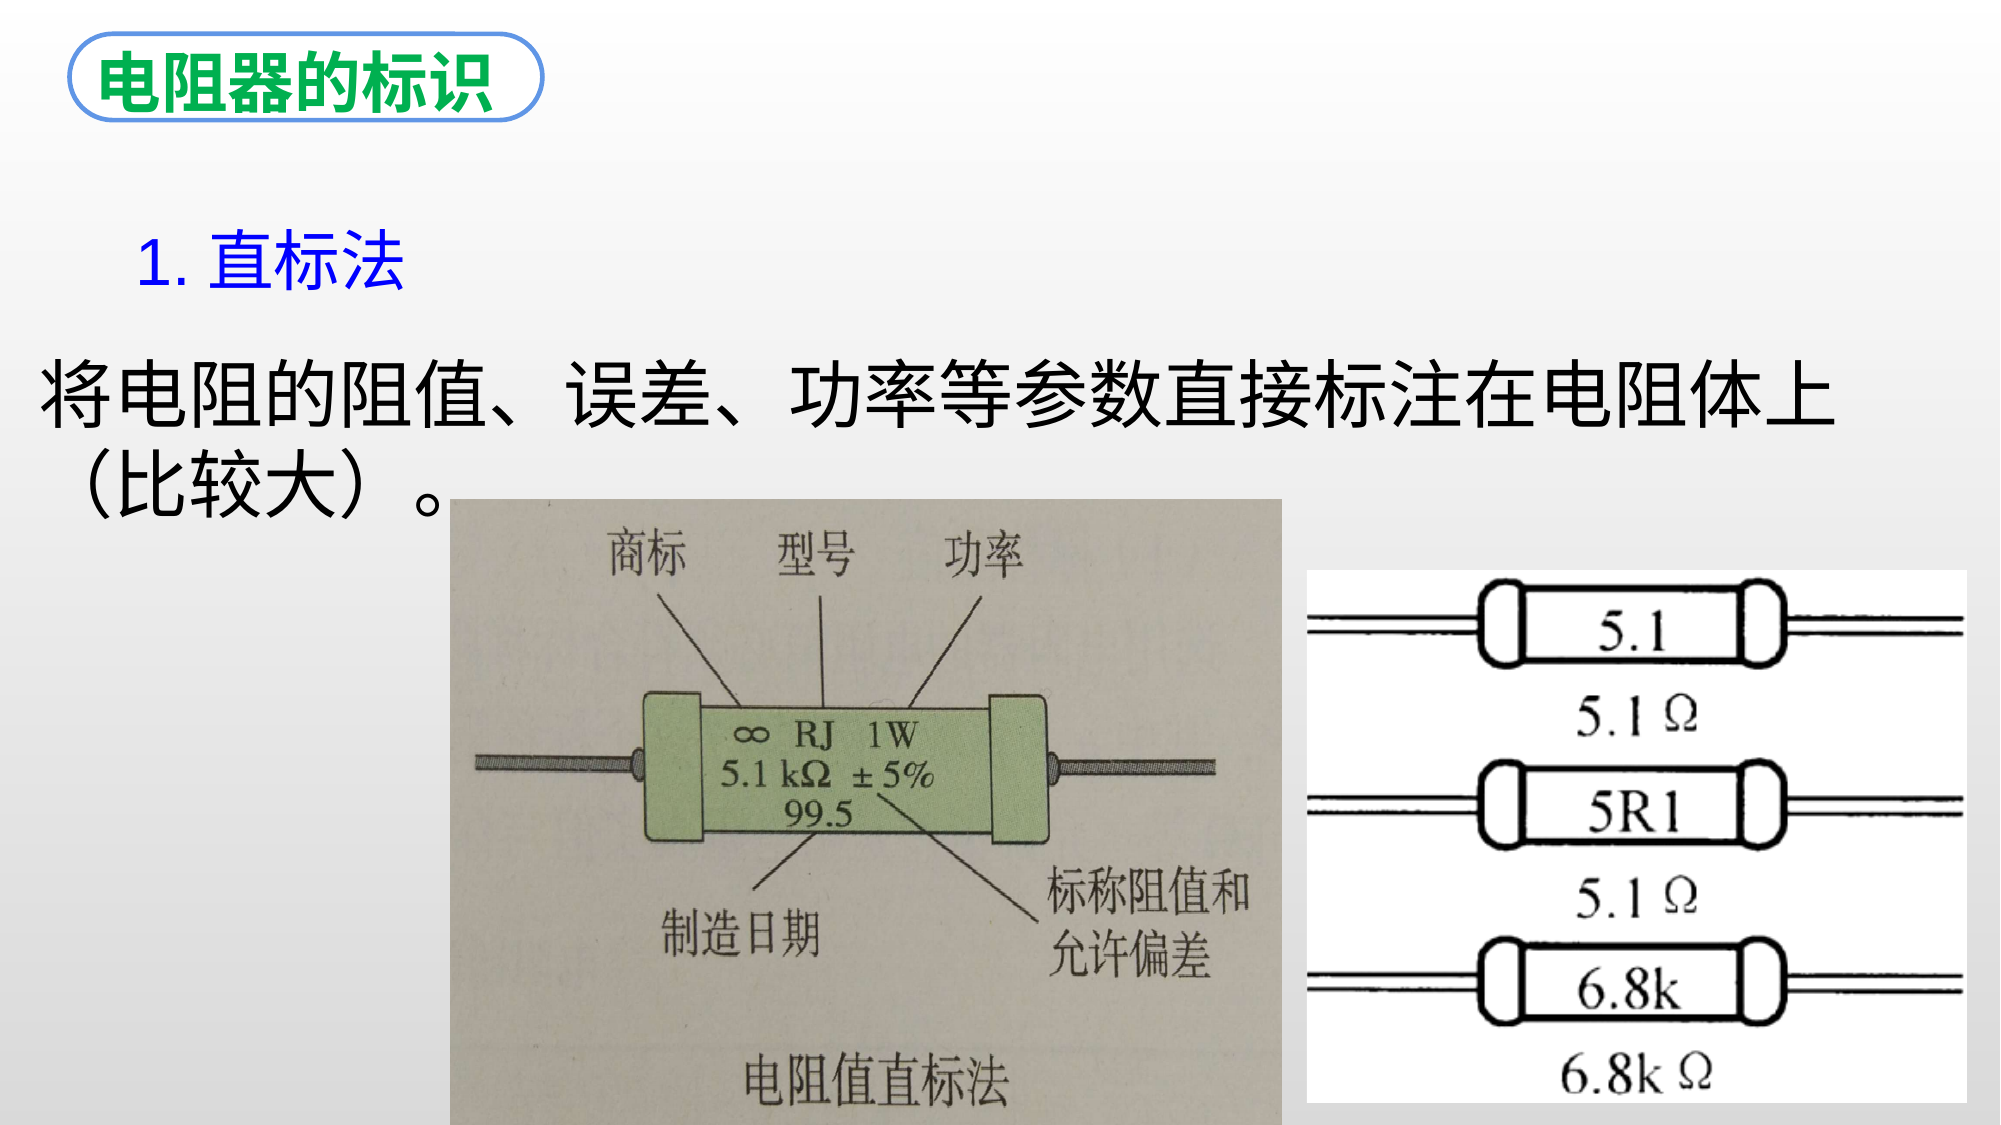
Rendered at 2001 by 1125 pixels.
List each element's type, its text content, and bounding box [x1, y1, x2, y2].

picture [450, 499, 1282, 1125]
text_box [69, 33, 566, 130]
text_box 1.直标法 [46, 210, 1260, 306]
picture [1306, 570, 1968, 1103]
text_box 将电阻的阻值、误差、功率等参数直接标注在电阻体上（比较大）。 [23, 339, 1915, 535]
